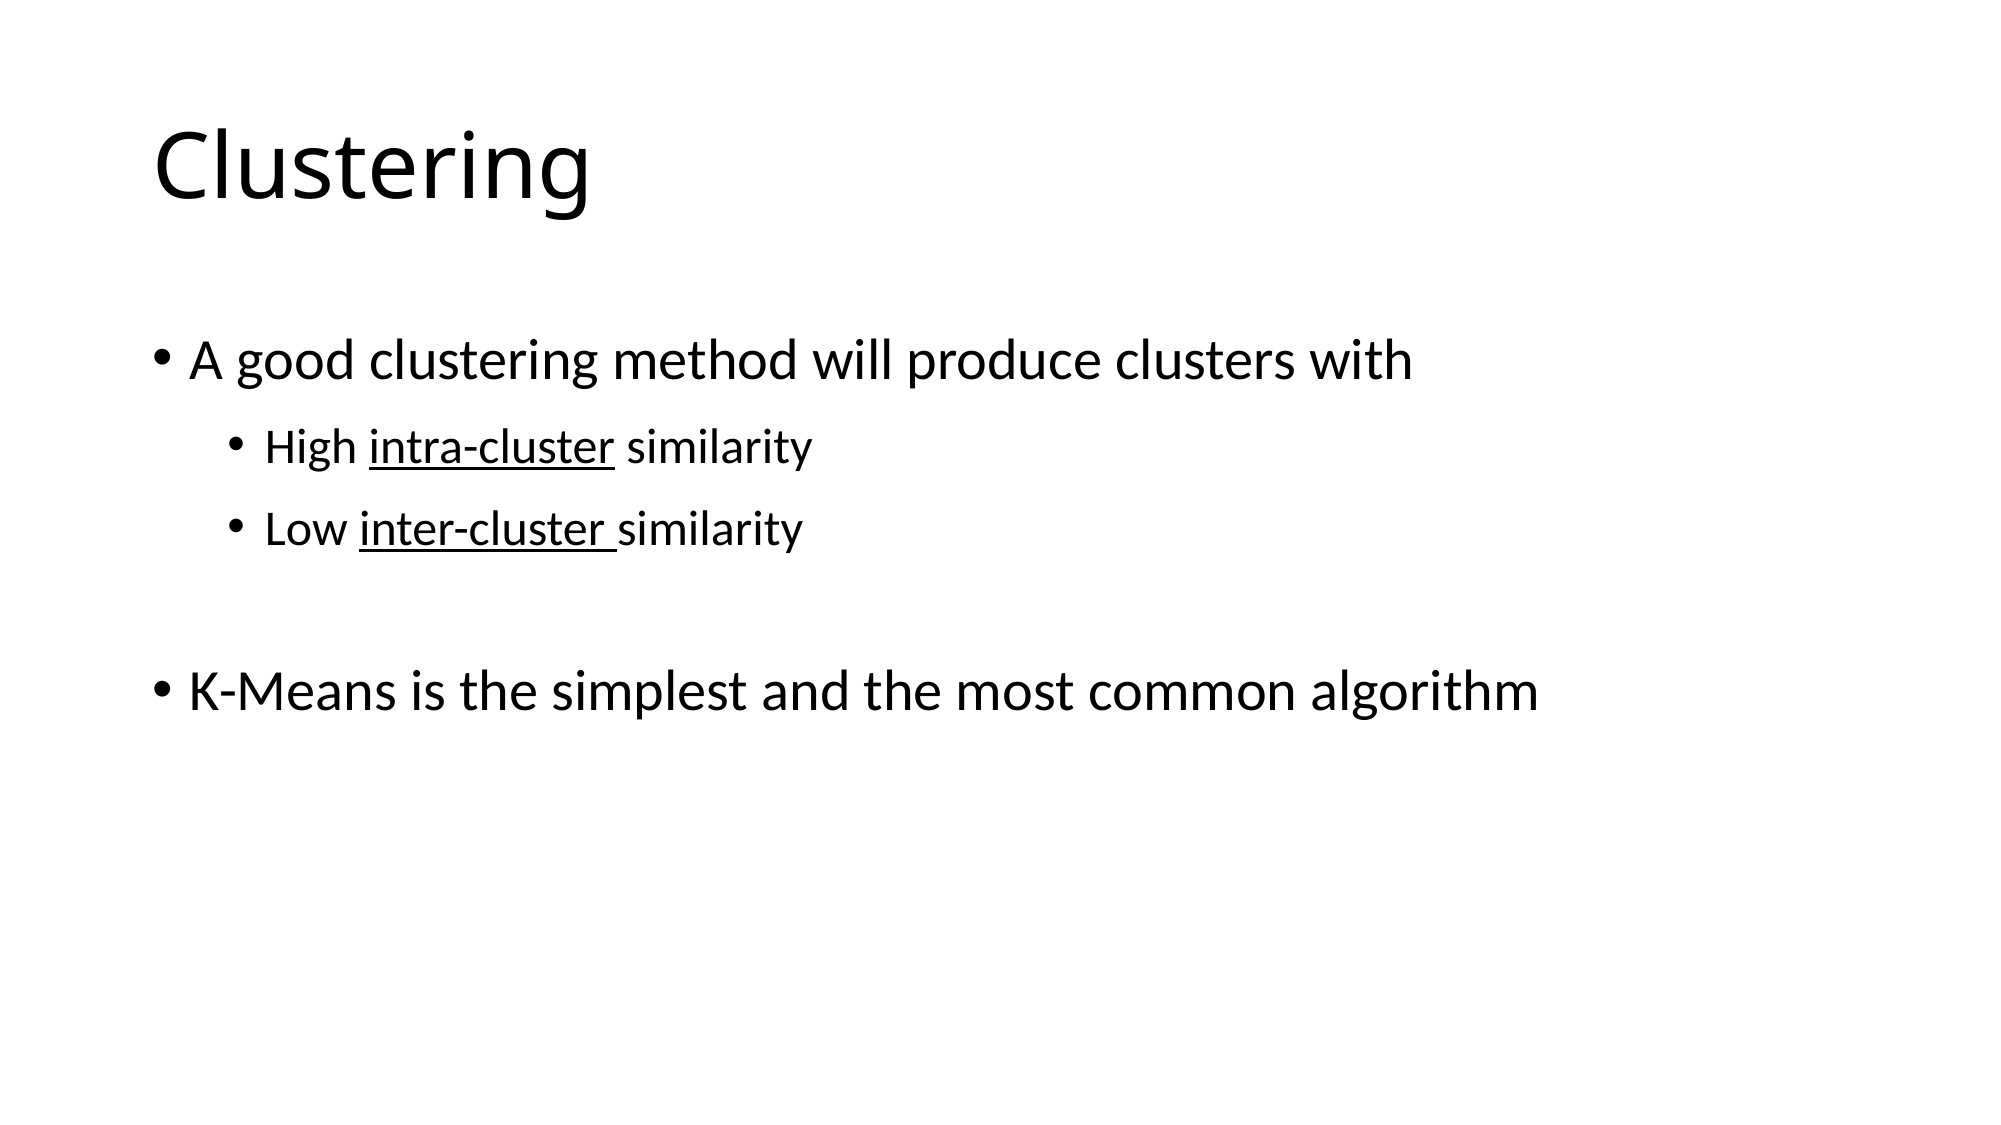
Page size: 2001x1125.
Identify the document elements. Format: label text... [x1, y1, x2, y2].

list A good clustering method will produce clusters with High intra-cluster similarity Low inter-cluster similarity K-Means is the simplest and the most common algorithm [137, 299, 1863, 1014]
title Clustering [137, 59, 1863, 278]
